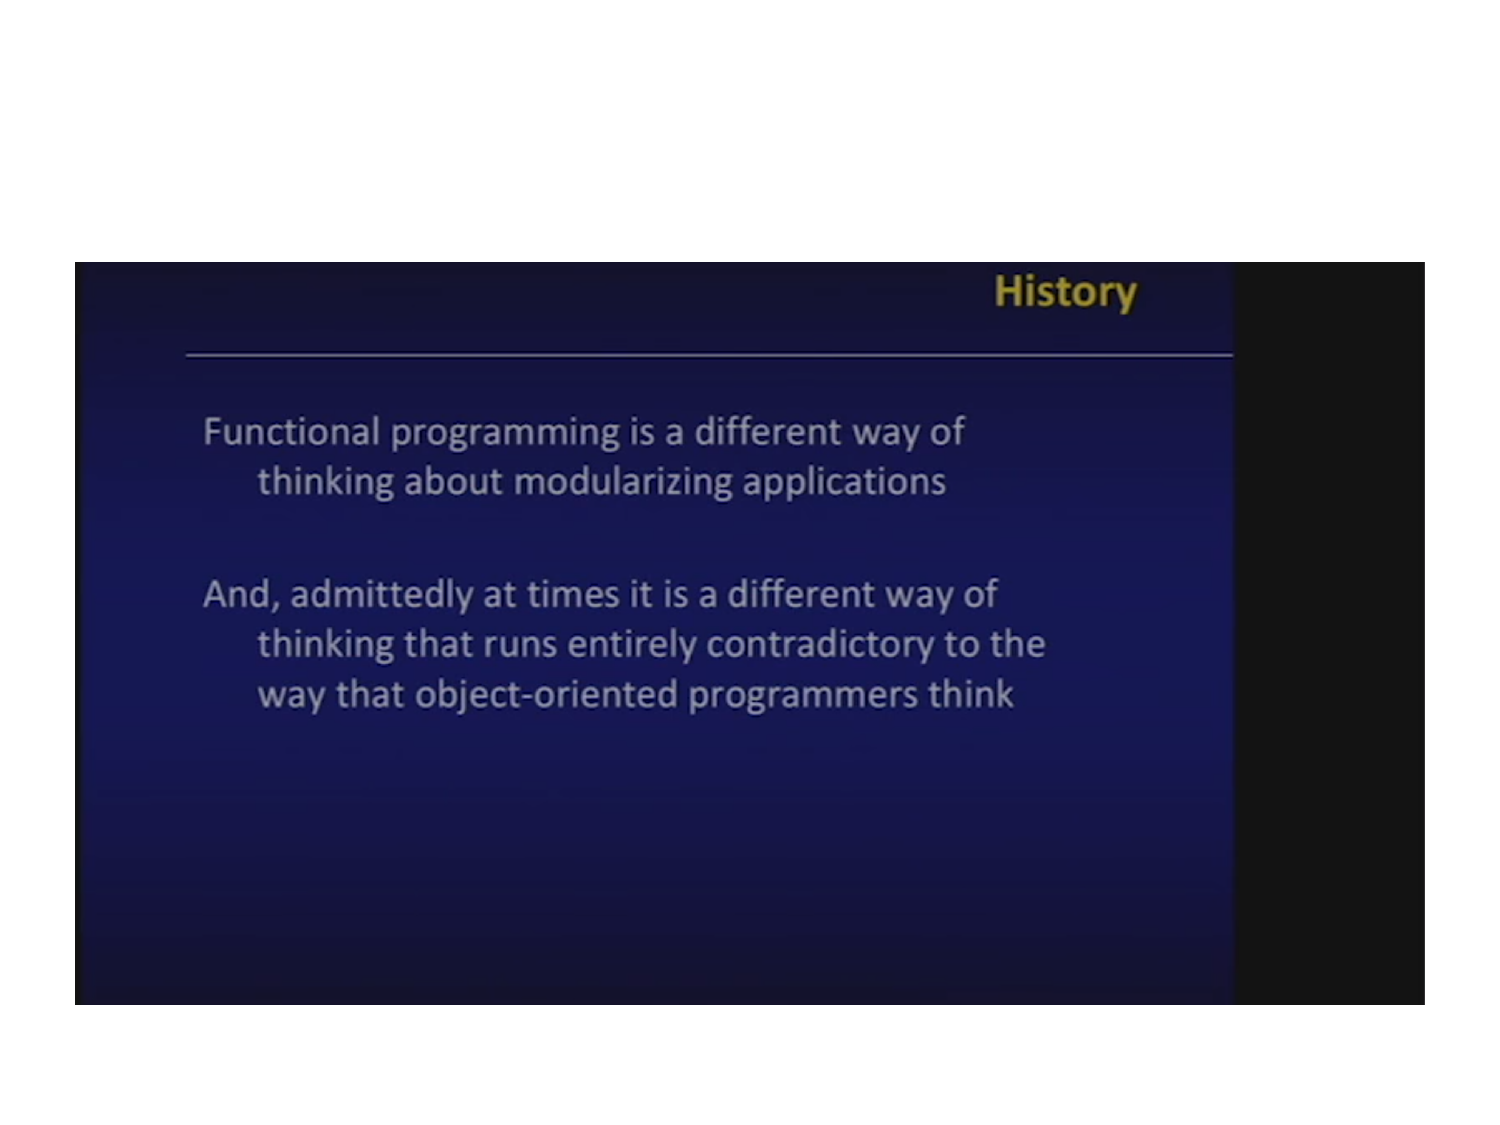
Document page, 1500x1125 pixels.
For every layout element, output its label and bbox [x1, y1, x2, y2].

list [74, 262, 1426, 1006]
